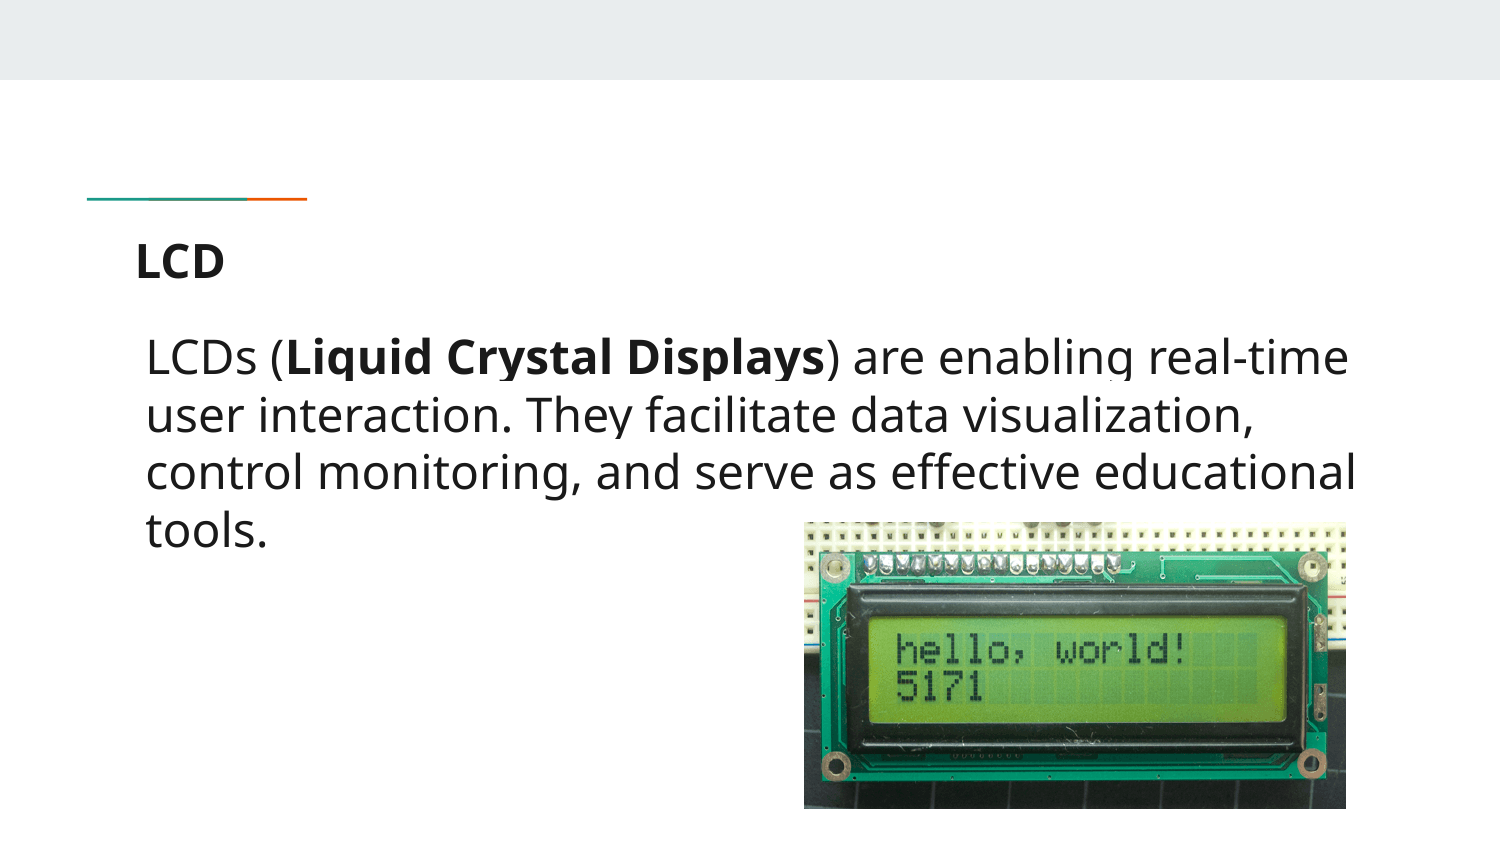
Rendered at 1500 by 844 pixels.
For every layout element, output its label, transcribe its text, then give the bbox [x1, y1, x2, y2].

picture [803, 521, 1347, 809]
text_box LCDs (Liquid Crystal Displays) are enabling real-time user interaction. They facilitate data visualization, control monitoring, and serve as effective educational tools. [130, 311, 1407, 572]
title LCD [119, 216, 1381, 305]
